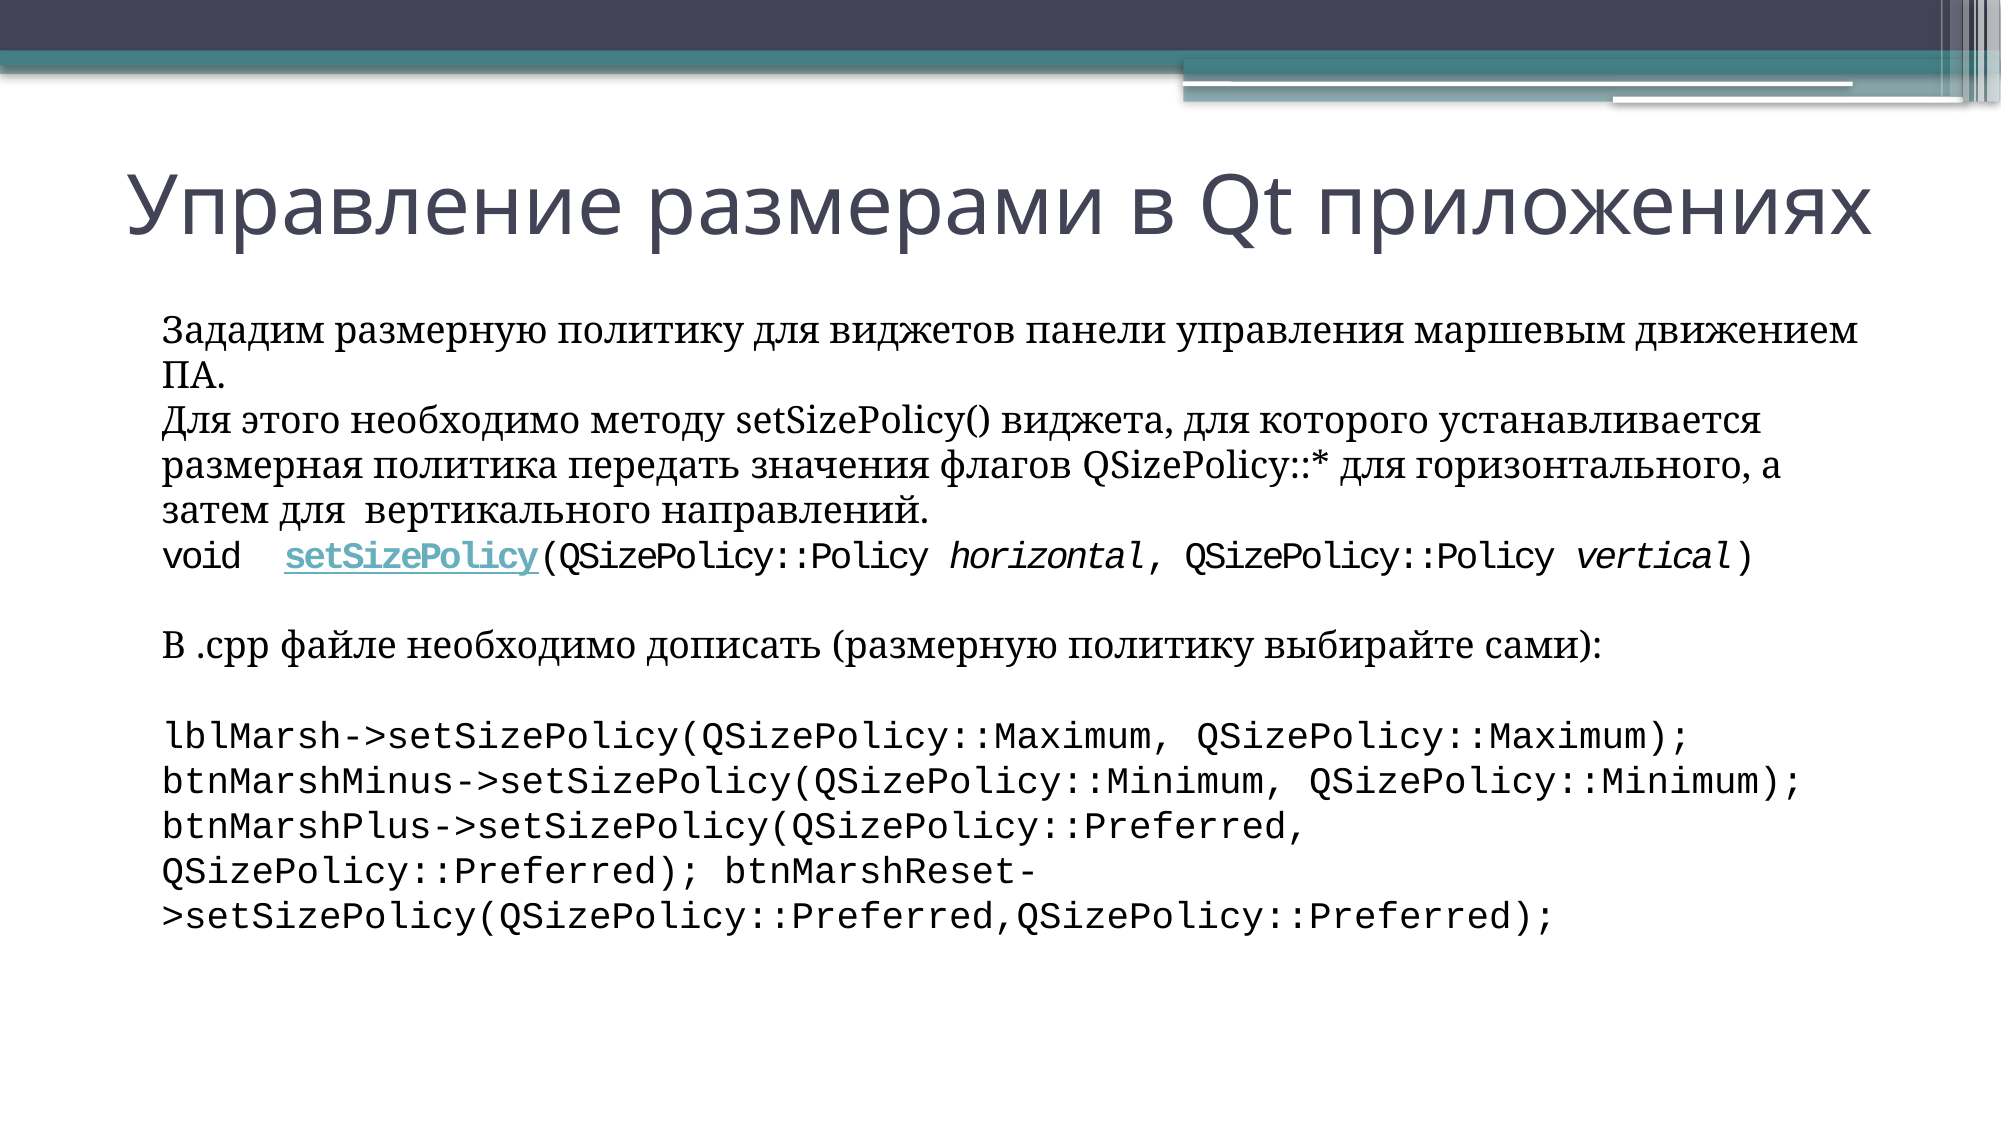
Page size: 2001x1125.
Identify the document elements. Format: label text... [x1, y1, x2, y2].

title Управление размерами в Qt приложениях [99, 113, 1900, 289]
text_box Зададим размерную политику для виджетов панели управления маршевым движением ПА. Для этого необходимо методу setSizePolicy() виджета, для которого устанавливается размерная политика передать значения флагов QSizePolicy::* для горизонтального, а затем для вертикального направлений. void setSizePolicy(QSizePolicy::Policy horizontal, QSizePolicy::Policy vertical) В .cpp файле необходимо дописать (размерную политику выбирайте сами): lblMarsh->setSizePolicy(QSizePolicy::Maximum, QSizePolicy::Maximum); btnMarshMinus->setSizePolicy(QSizePolicy::Minimum, QSizePolicy::Minimum); btnMarshPlus->setSizePolicy(QSizePolicy::Preferred, QSizePolicy::Preferred); btnMarshReset->setSizePolicy(QSizePolicy::Preferred,QSizePolicy::Preferred); [146, 298, 1885, 944]
